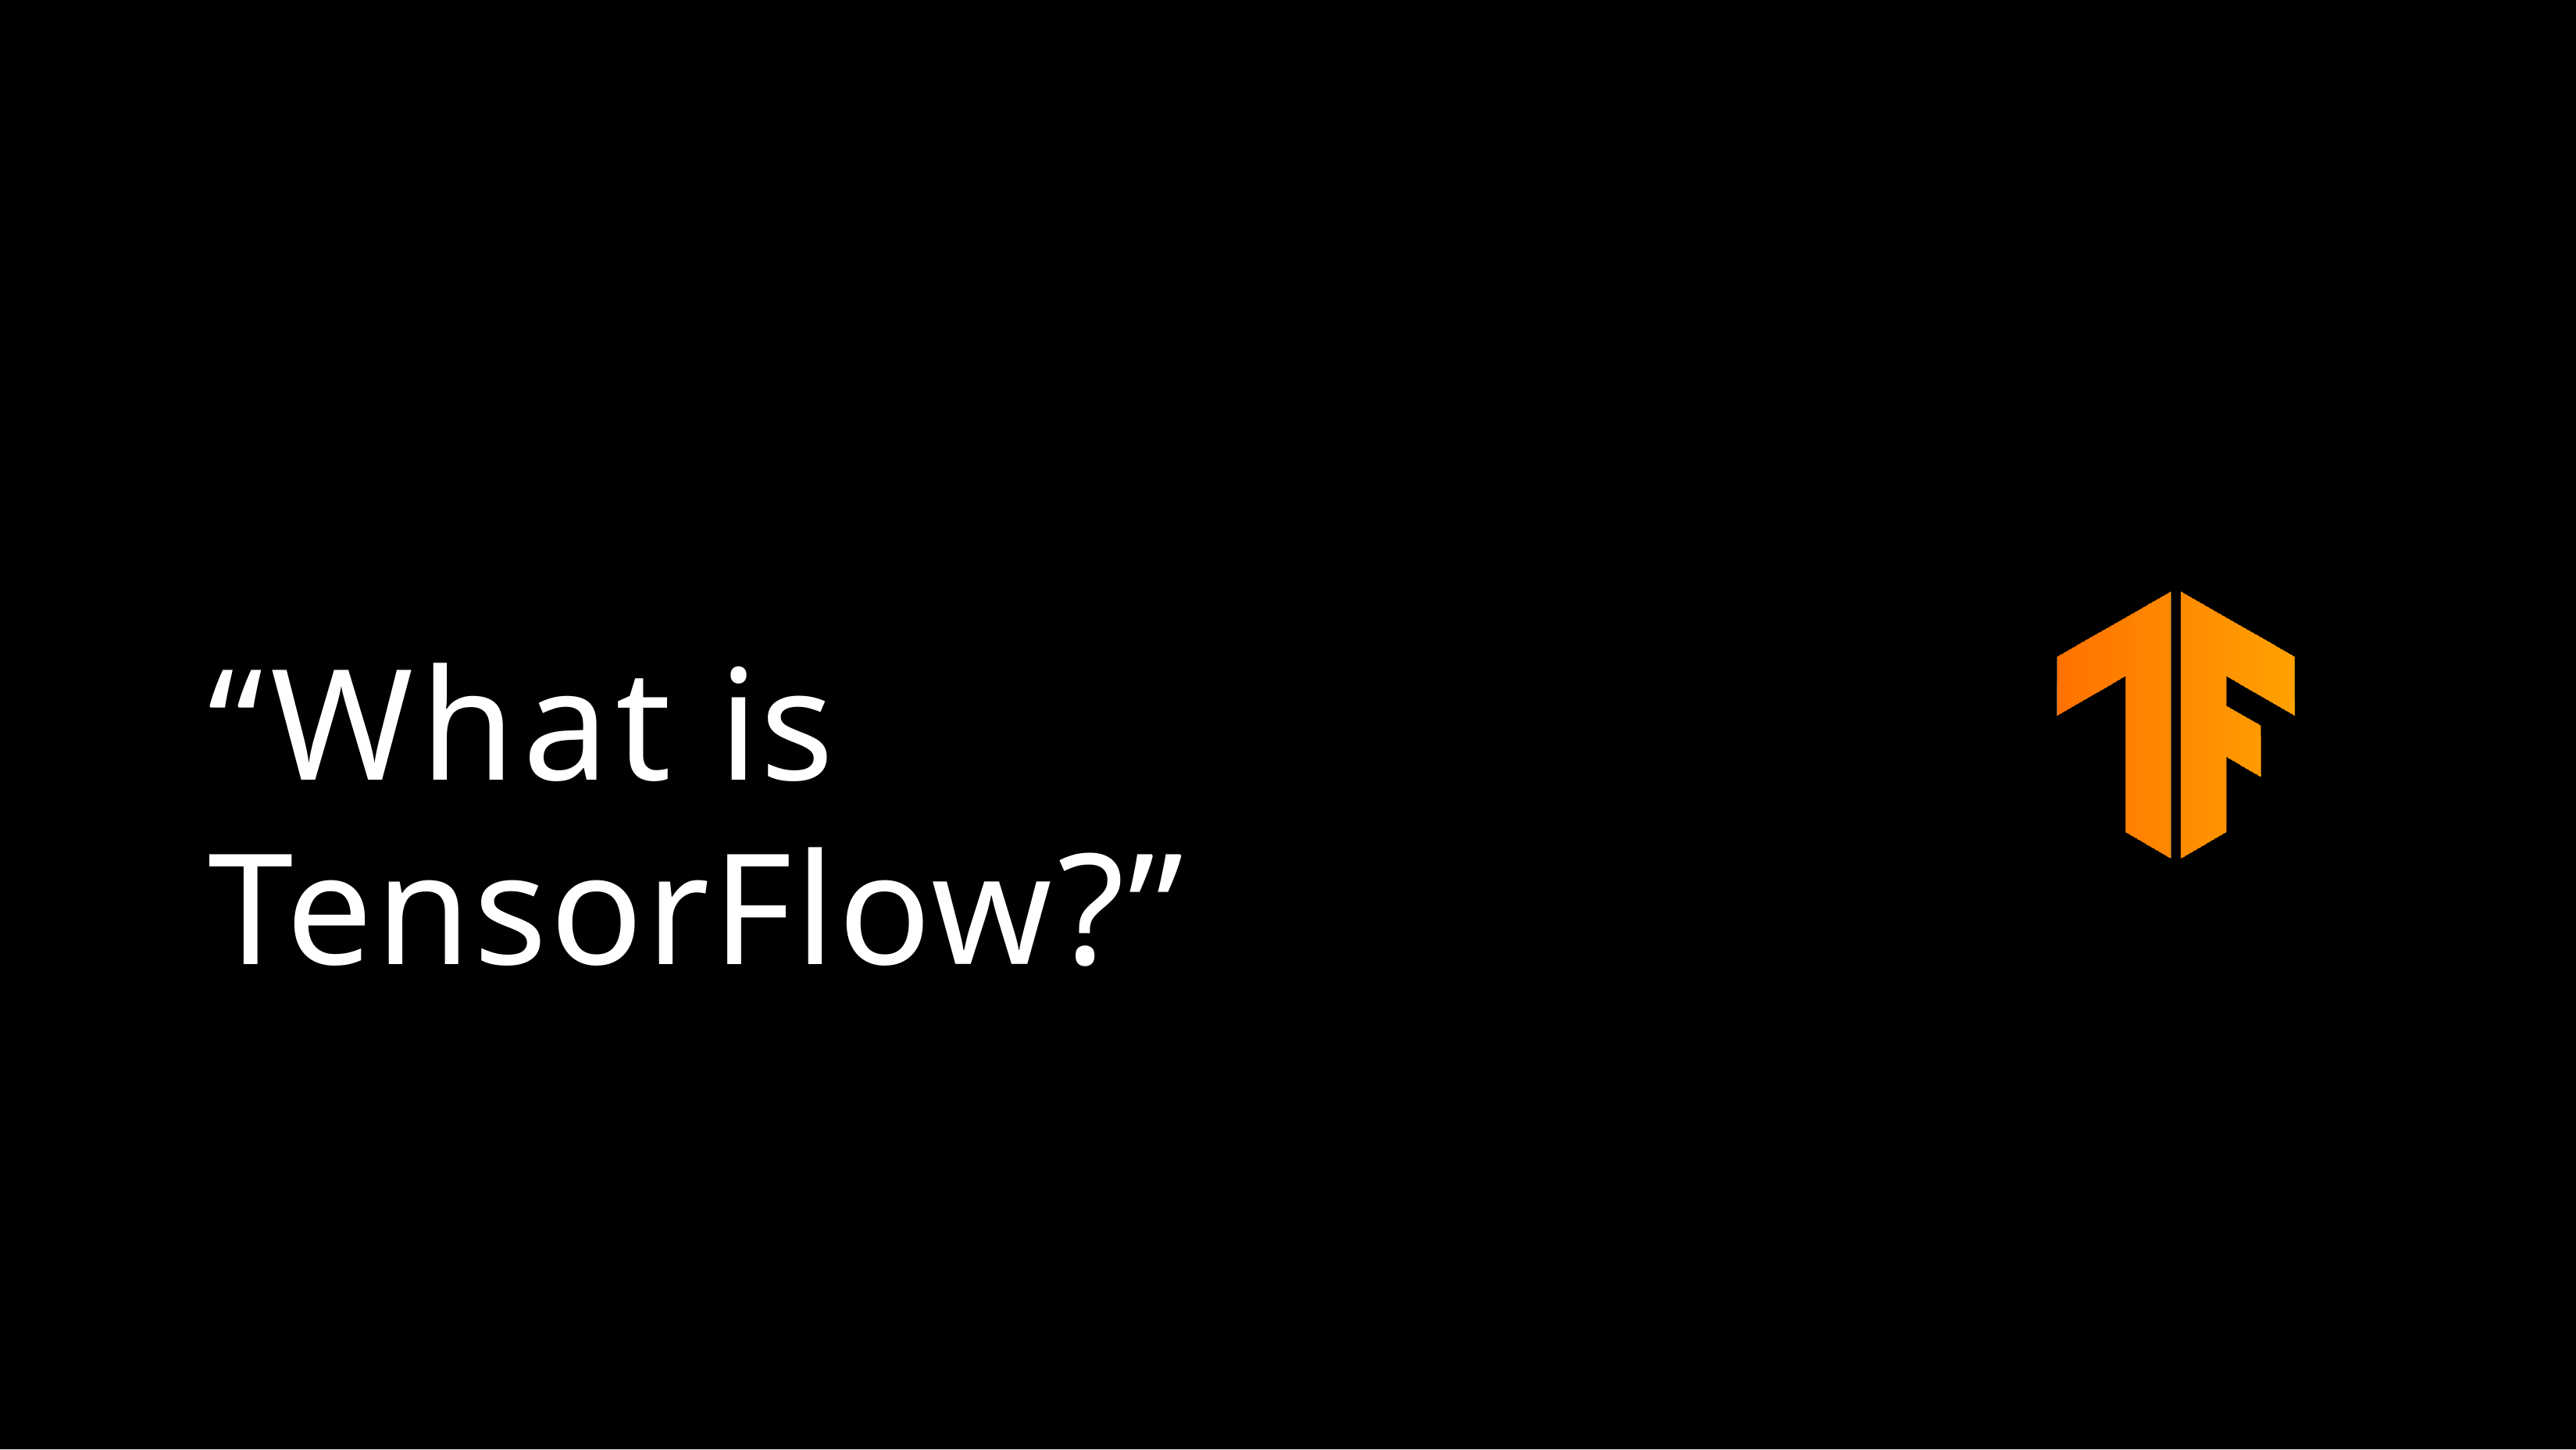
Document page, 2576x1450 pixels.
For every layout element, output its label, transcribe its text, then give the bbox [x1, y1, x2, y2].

text_box [1940, 487, 2411, 962]
title “What is TensorFlow?” [206, 623, 1775, 996]
